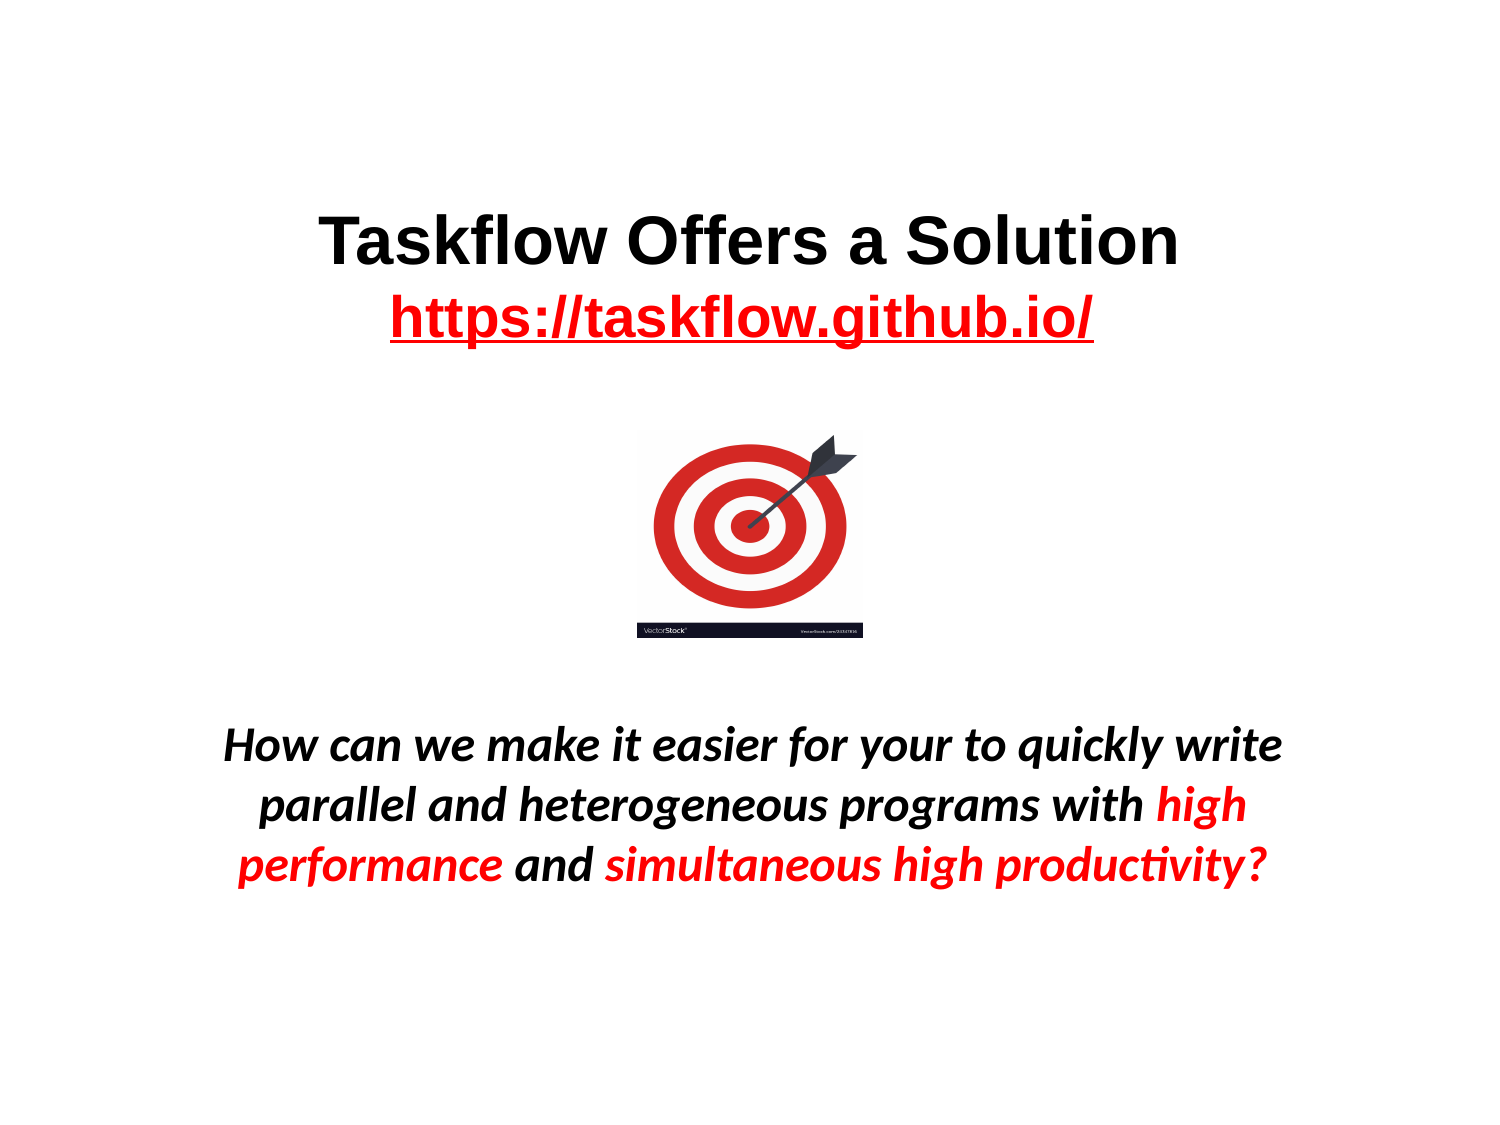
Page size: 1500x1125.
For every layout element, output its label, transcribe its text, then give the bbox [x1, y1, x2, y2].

text_box How can we make it easier for your to quickly write parallel and heterogeneous programs with high performance and simultaneous high productivity? [184, 704, 1322, 899]
picture [637, 430, 863, 638]
text_box Taskflow Offers a Solution https://taskflow.github.io/ [0, 188, 1500, 357]
